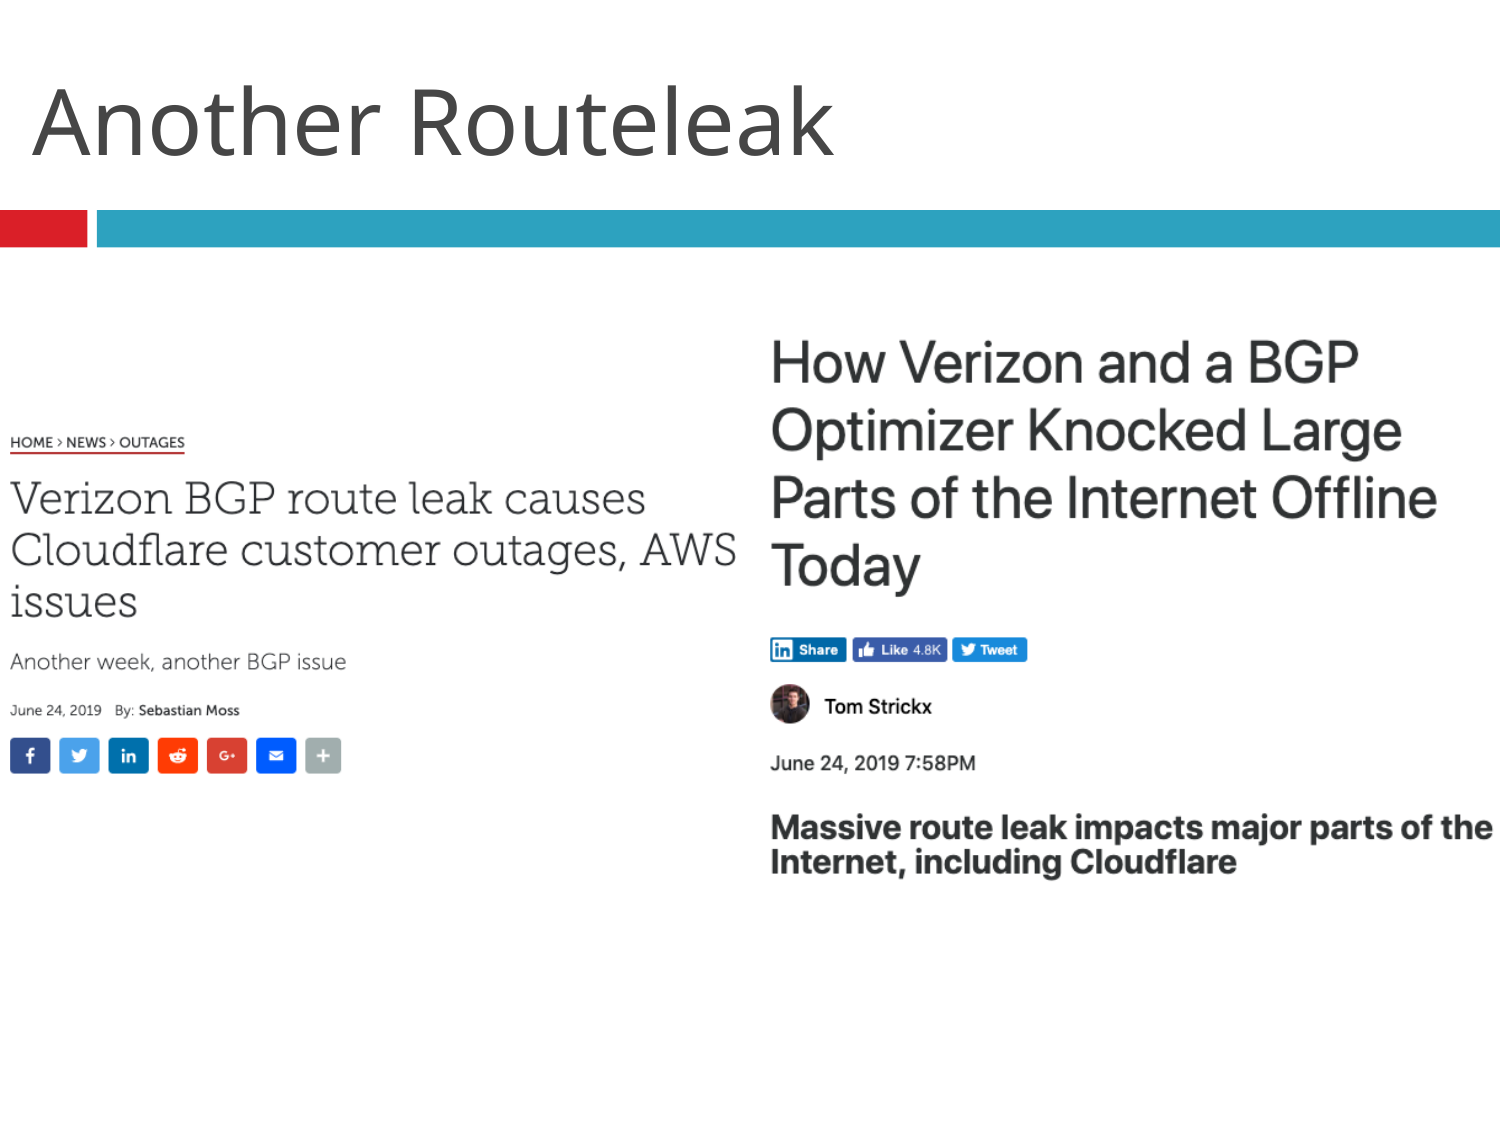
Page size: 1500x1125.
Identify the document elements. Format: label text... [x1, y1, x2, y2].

title Another Routeleak [24, 36, 1476, 201]
slide_number [14, 203, 73, 259]
picture [0, 309, 1500, 902]
